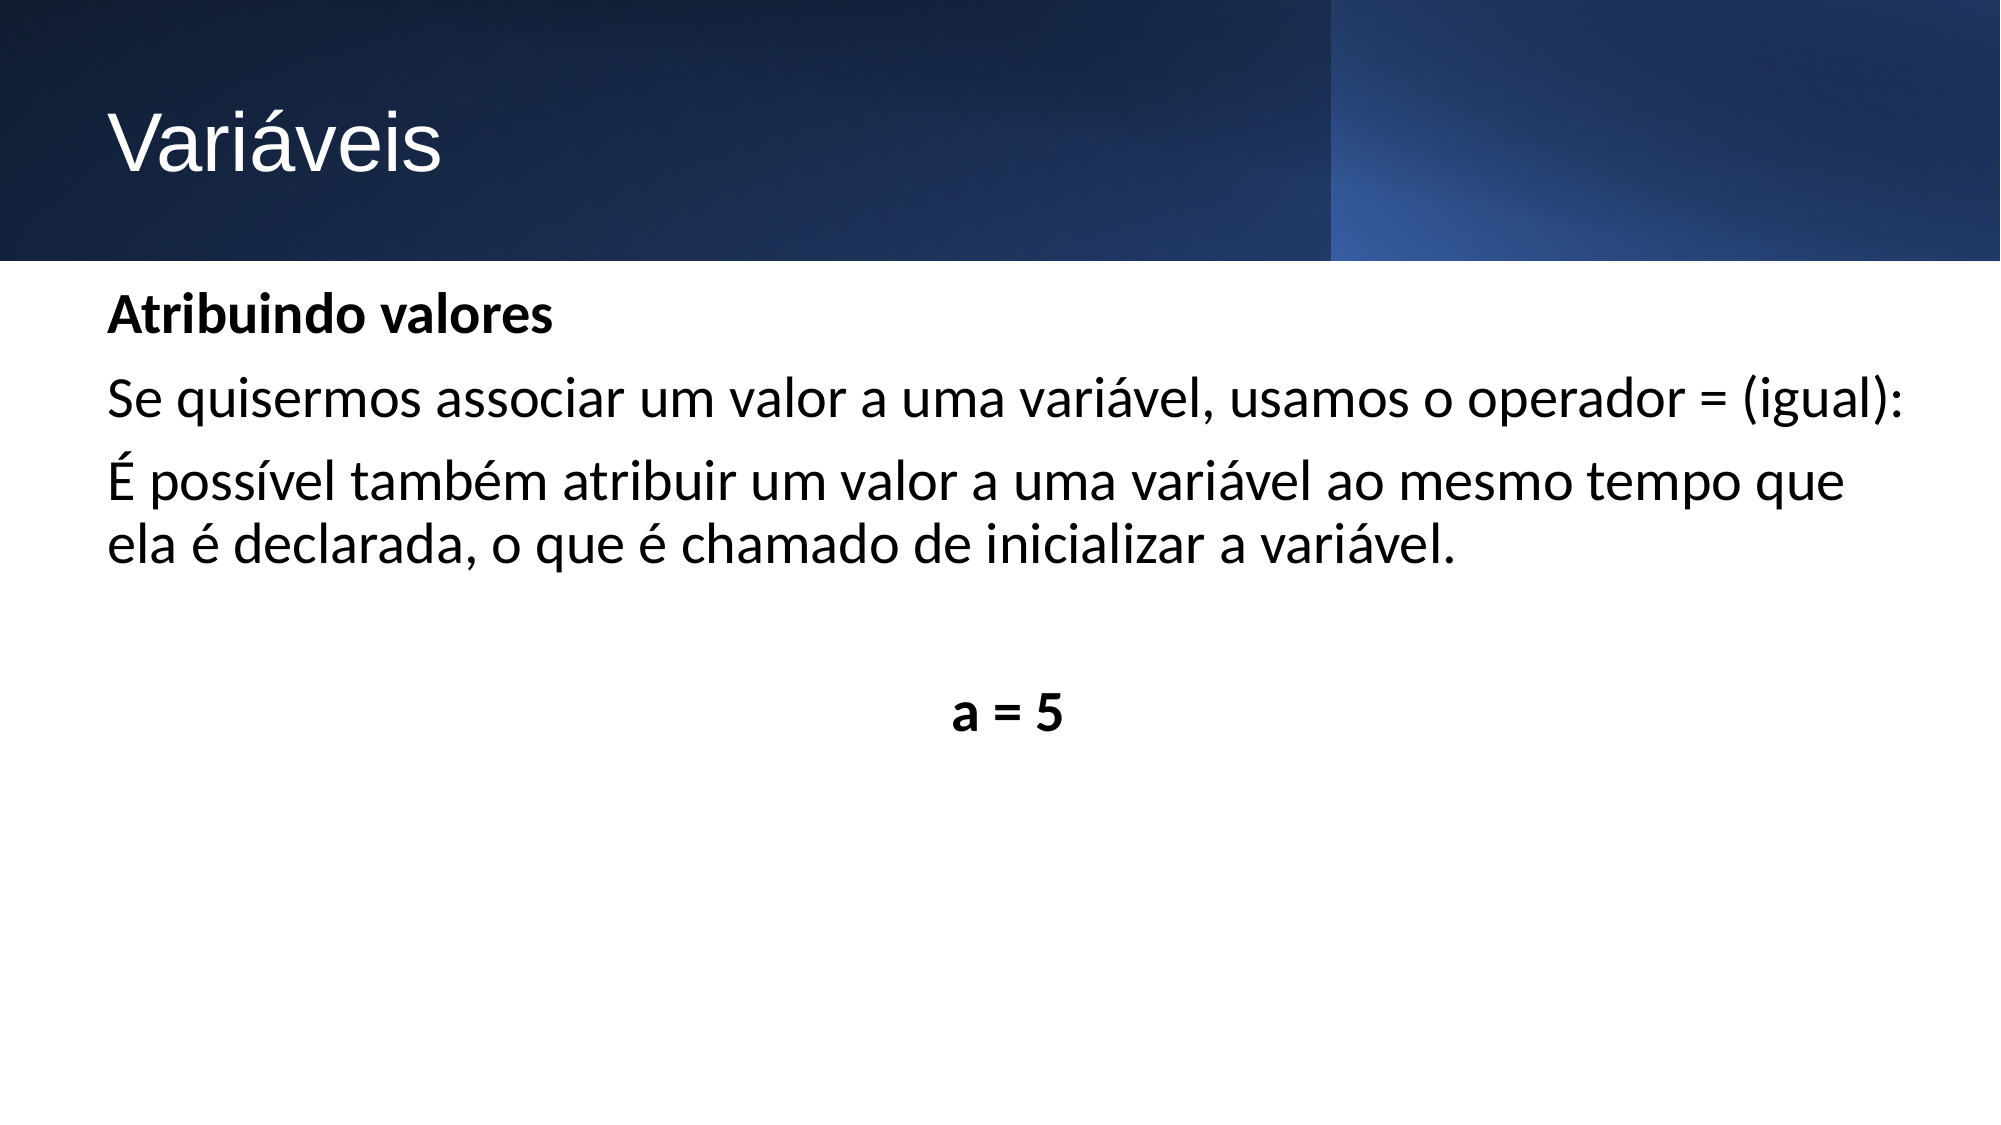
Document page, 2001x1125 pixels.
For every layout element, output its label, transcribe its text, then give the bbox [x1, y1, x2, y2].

title Variáveis [92, 35, 1925, 254]
list Atribuindo valores Se quisermos associar um valor a uma variável, usamos o operador = (igual): É possível também atribuir um valor a uma variável ao mesmo tempo que ela é declarada, o que é chamado de inicializar a variável. a = 5 [92, 275, 1925, 1014]
